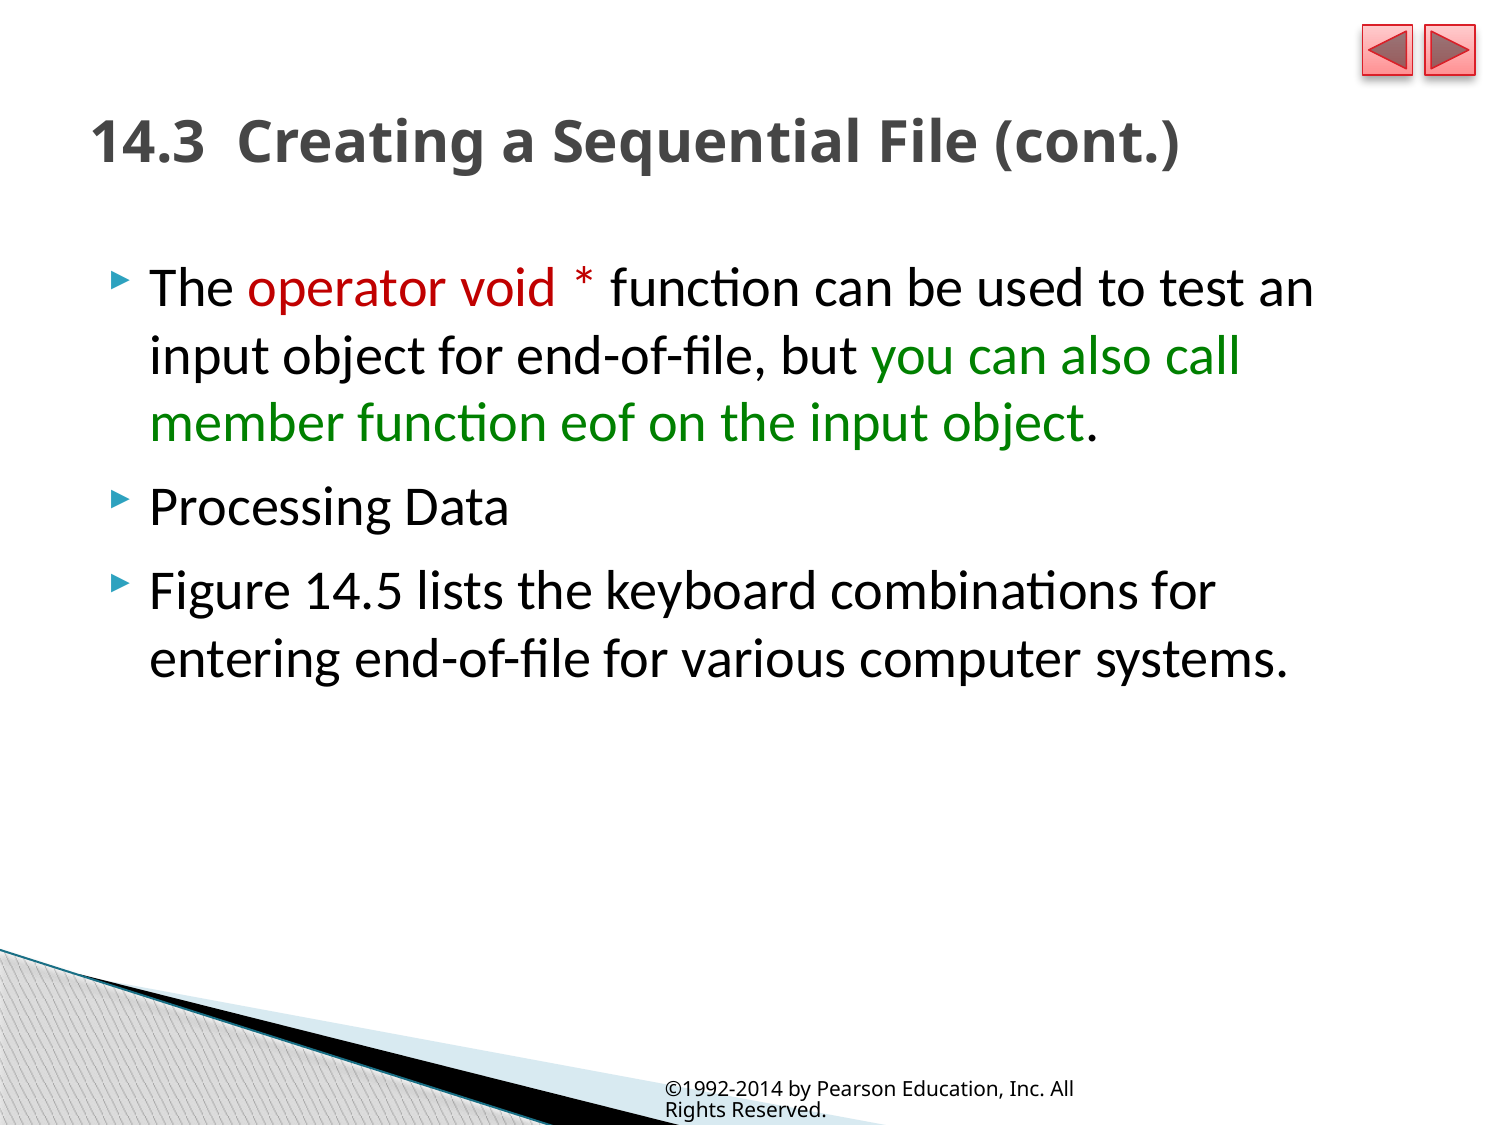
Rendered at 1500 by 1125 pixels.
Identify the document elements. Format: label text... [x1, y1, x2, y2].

list The operator void * function can be used to test an input object for end-of-file, but you can also call member function eof on the input object. Processing Data Figure 14.5 lists the keyboard combinations for entering end-of-file for various computer systems. [75, 242, 1425, 986]
title 14.3 Creating a Sequential File (cont.) [75, 45, 1425, 233]
footer ©1992-2014 by Pearson Education, Inc. All Rights Reserved. [650, 1051, 1105, 1112]
